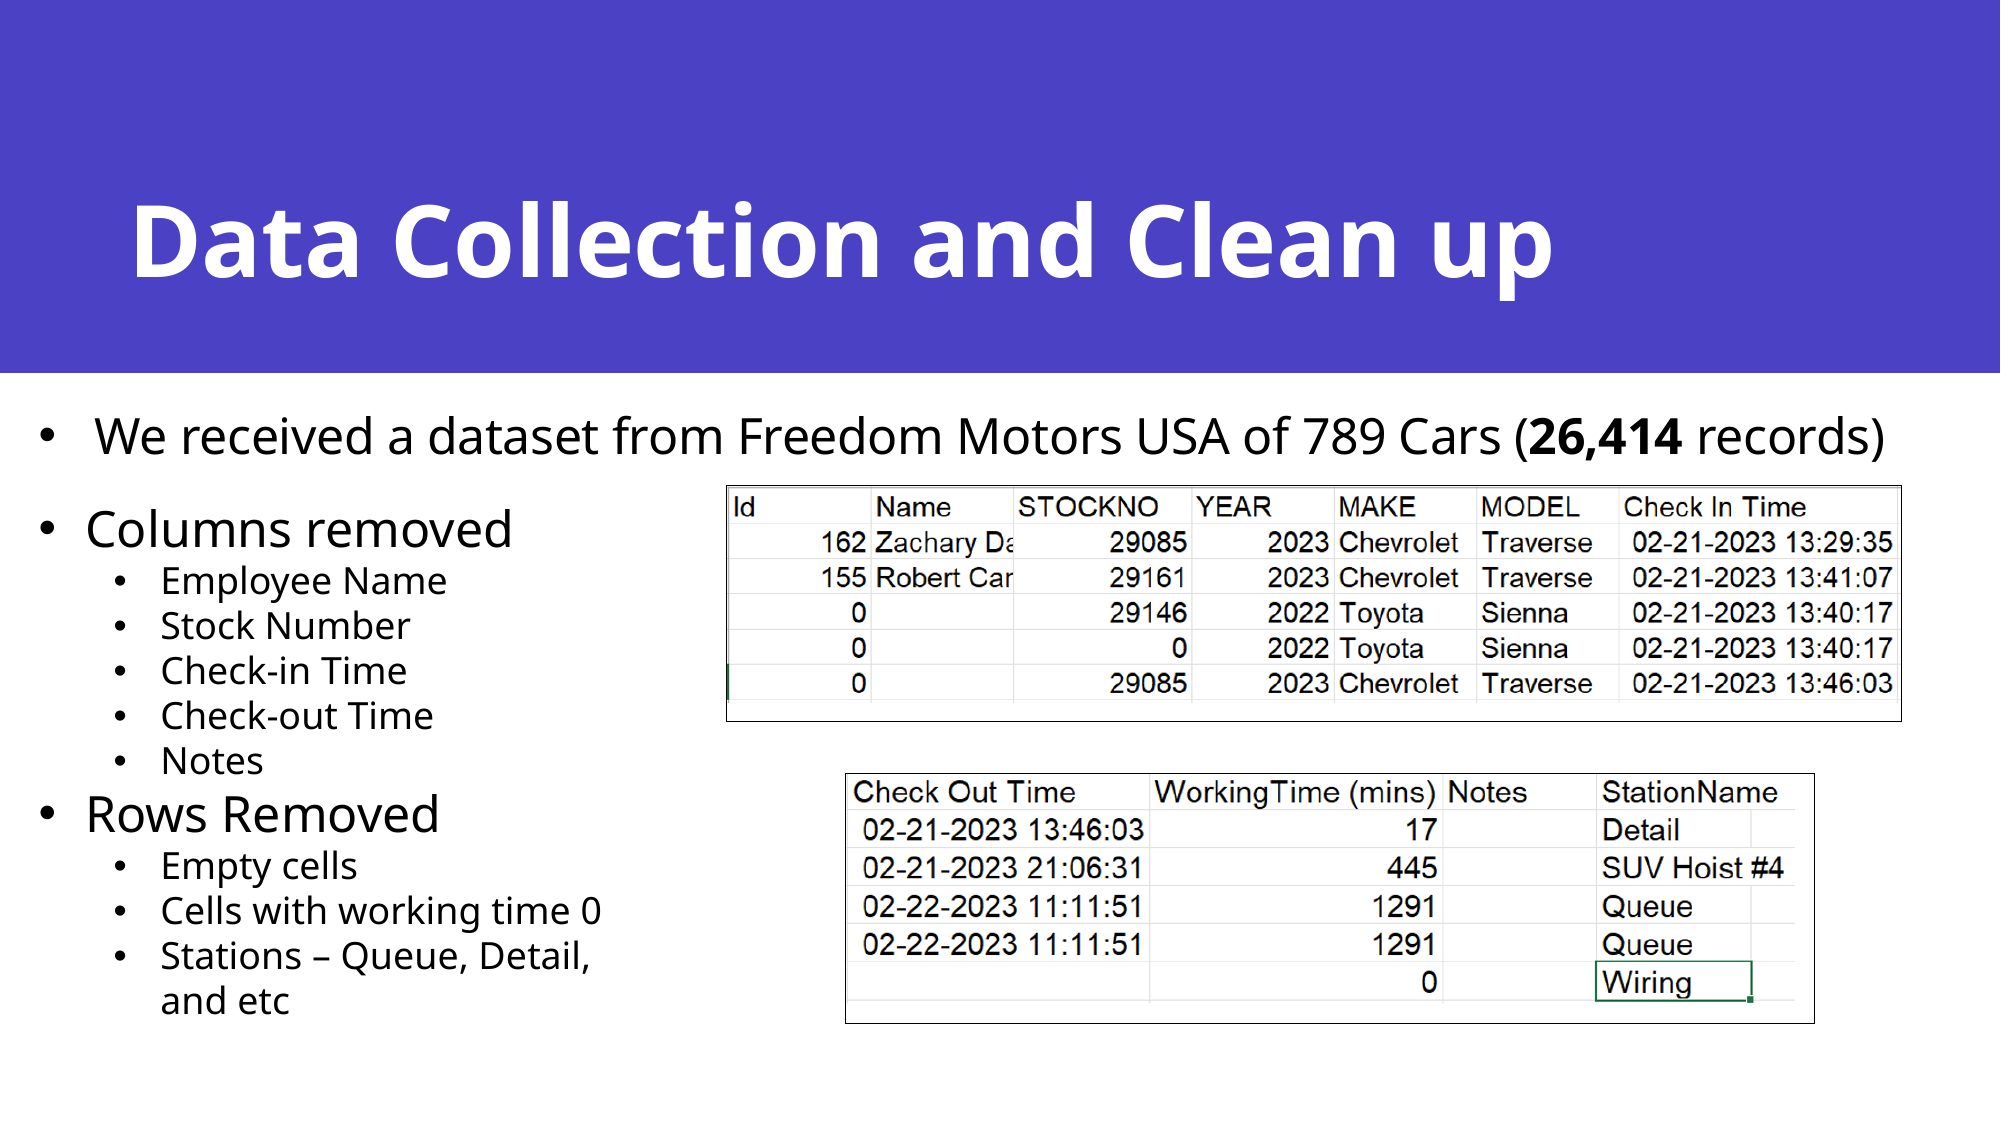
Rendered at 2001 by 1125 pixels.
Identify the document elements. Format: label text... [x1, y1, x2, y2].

picture [845, 773, 1815, 1024]
text_box Data Collection and Clean up [113, 132, 1636, 307]
picture [726, 485, 1902, 722]
text_box Columns removed Employee Name Stock Number Check-in Time Check-out Time Notes Rows Removed Empty cells Cells with working time 0 Stations – Queue, Detail, and etc [23, 490, 654, 1030]
text_box [6, 0, 2000, 372]
text_box [0, 372, 2000, 747]
text_box We received a dataset from Freedom Motors USA of 789 Cars (26,414 records) [23, 390, 2000, 1014]
